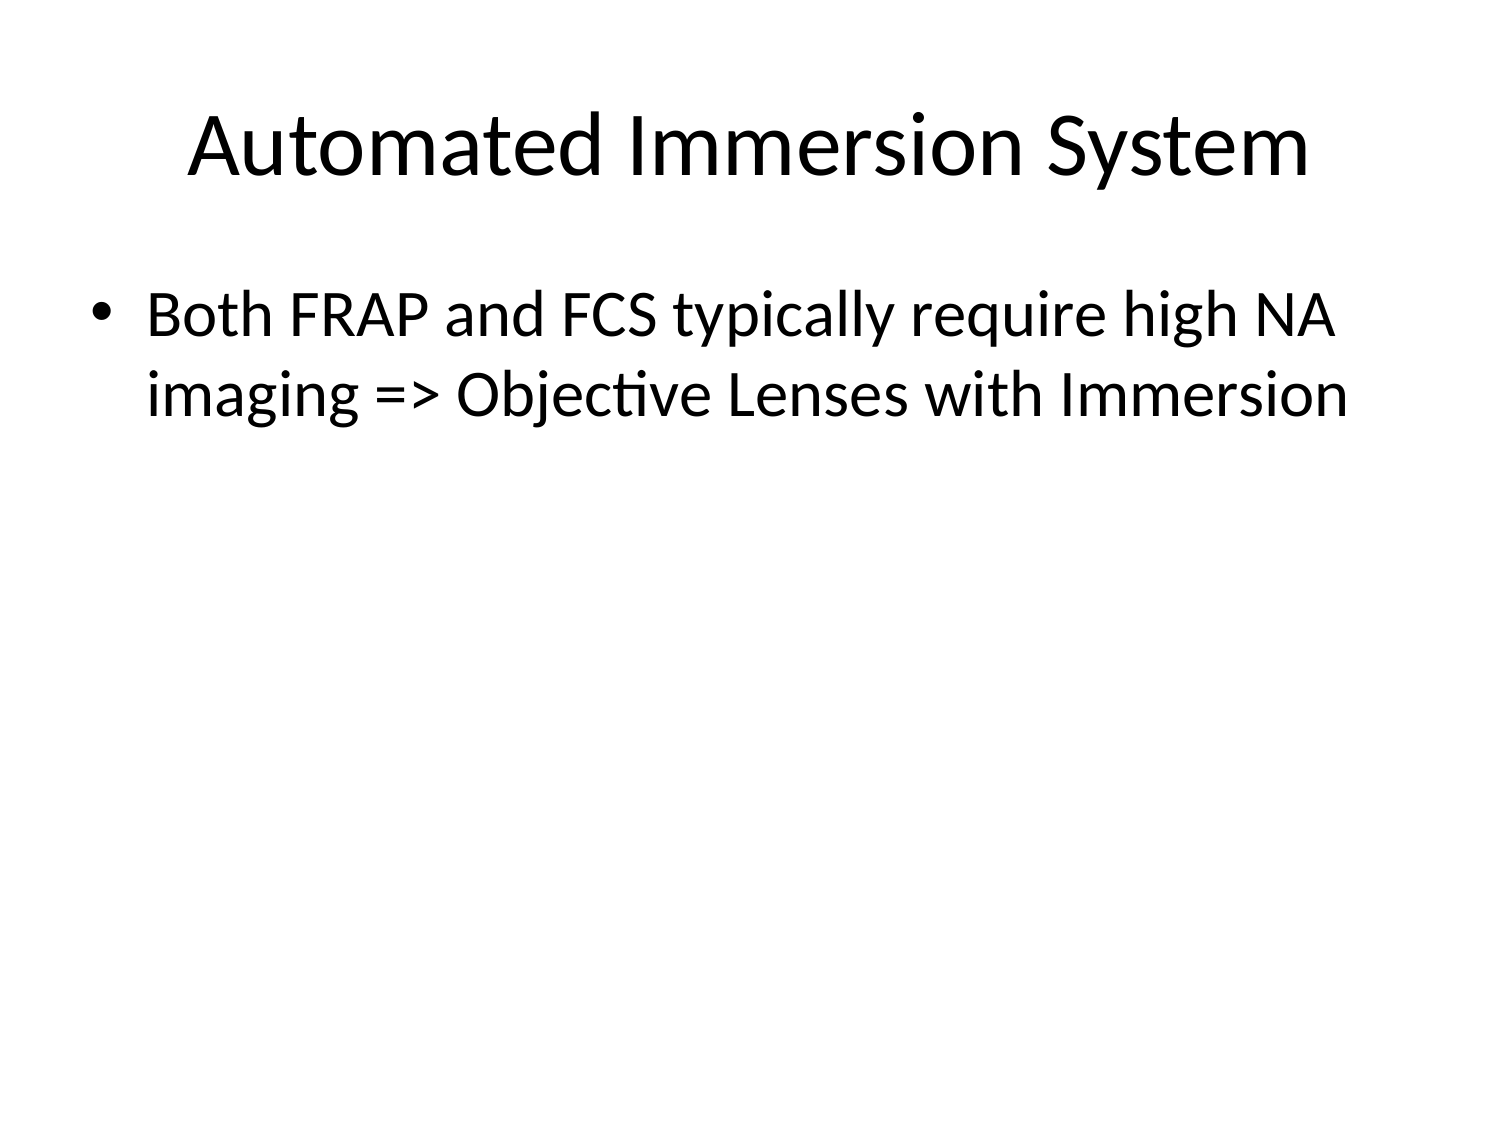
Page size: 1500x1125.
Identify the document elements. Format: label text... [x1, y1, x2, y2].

list Both FRAP and FCS typically require high NA imaging => Objective Lenses with Immersion [75, 262, 1425, 1005]
title Automated Immersion System [75, 45, 1425, 233]
